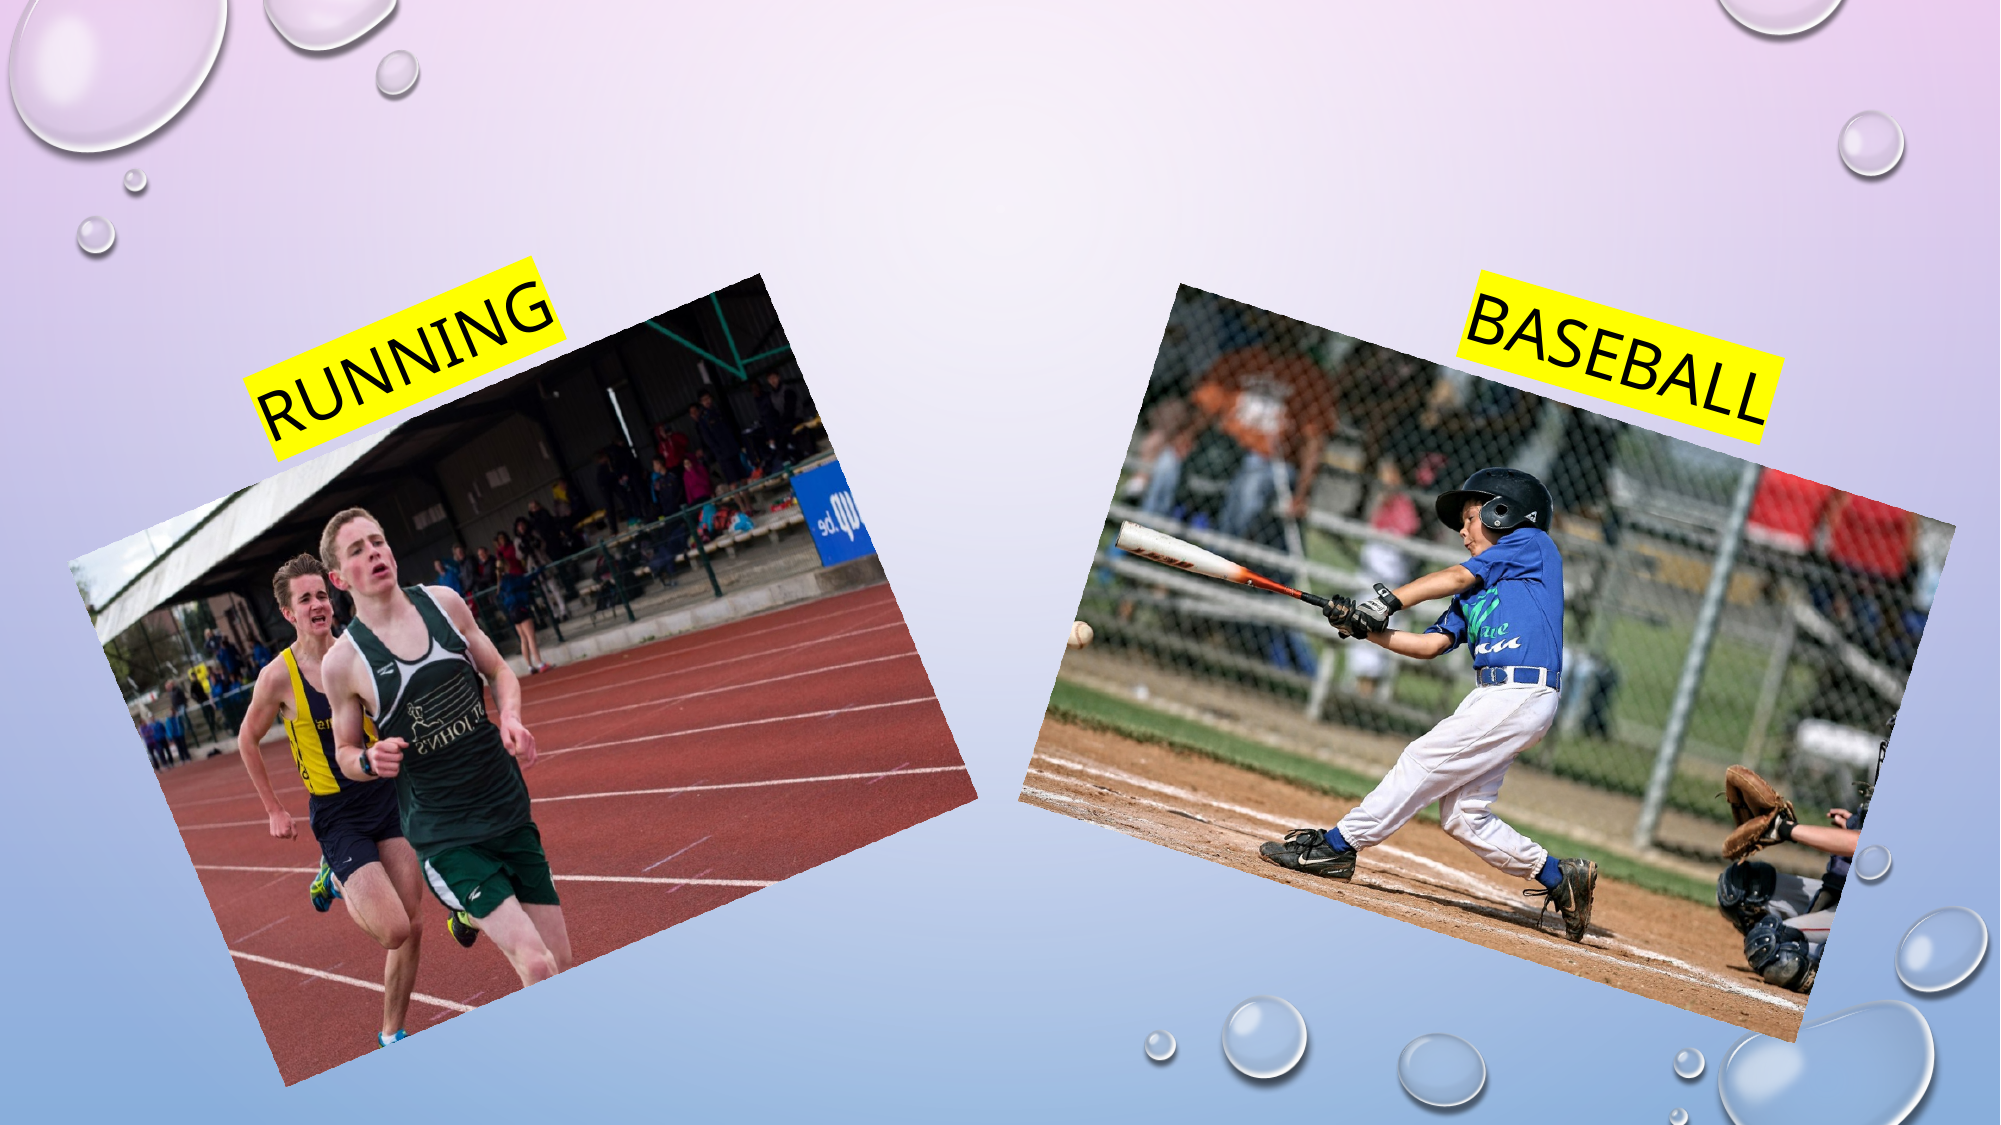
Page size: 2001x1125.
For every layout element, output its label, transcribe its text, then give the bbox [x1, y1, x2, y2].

text_box RUNNING [227, 150, 807, 393]
text_box BASEBALL [1441, 262, 2000, 517]
picture [0, 0, 2000, 1125]
